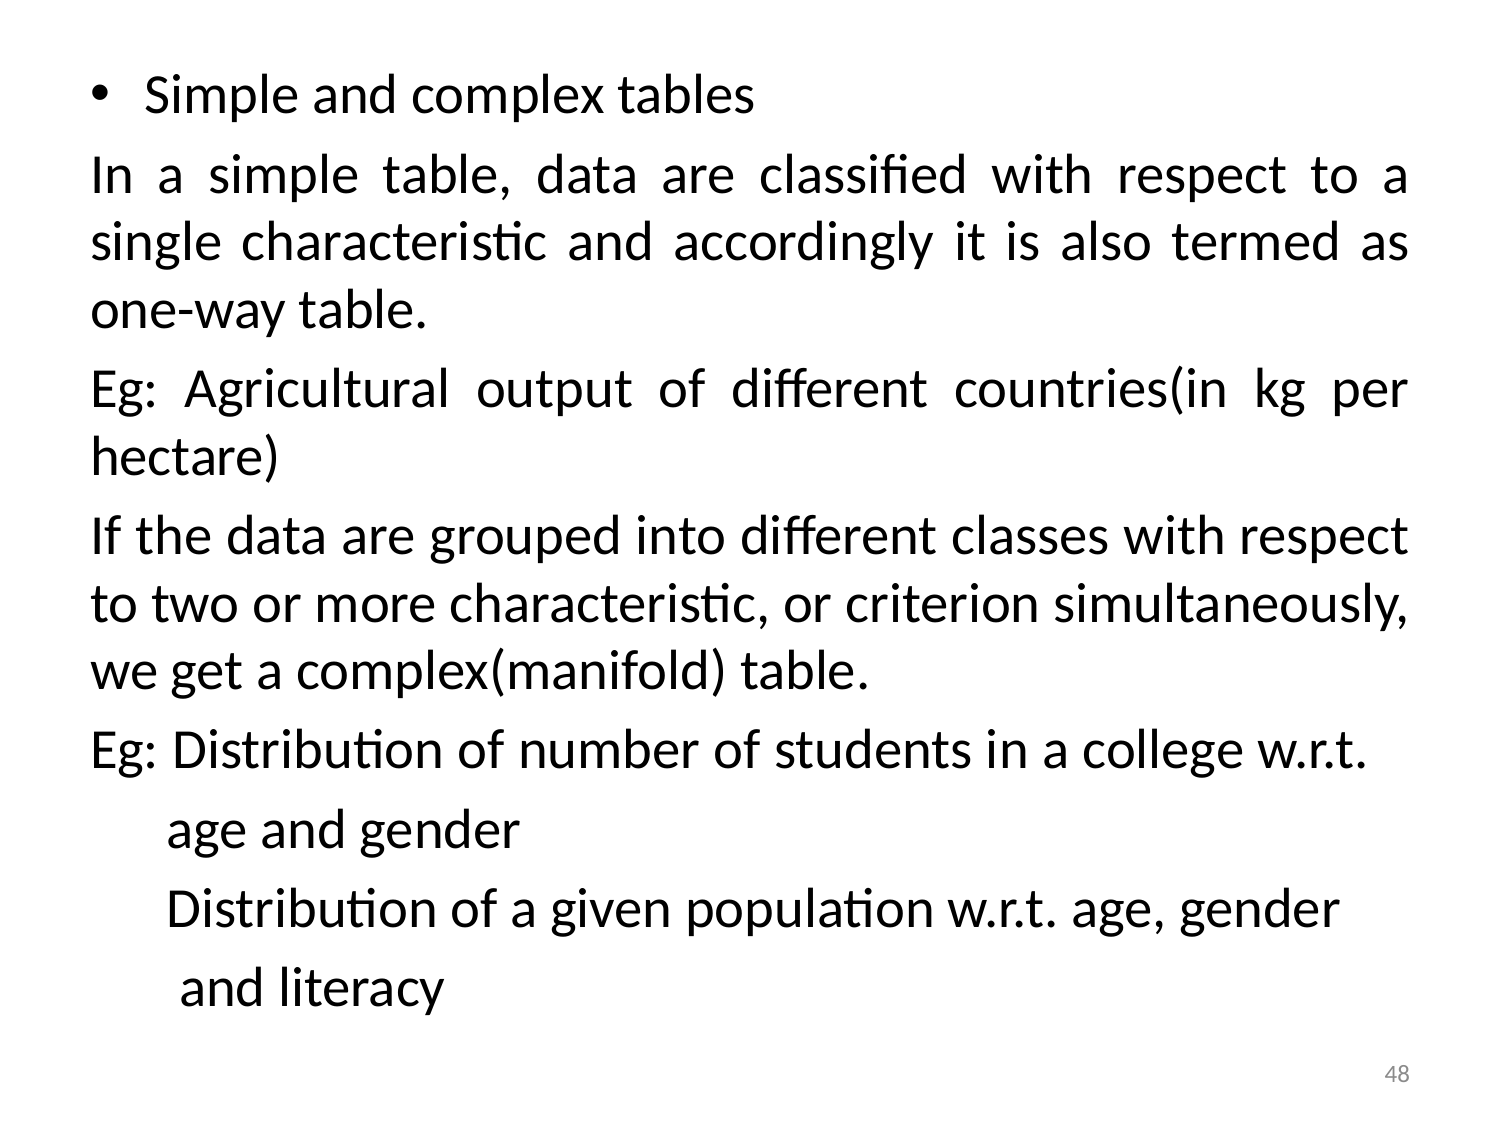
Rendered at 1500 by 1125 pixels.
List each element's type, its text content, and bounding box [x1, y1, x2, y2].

list Simple and complex tables In a simple table, data are classified with respect to a single characteristic and accordingly it is also termed as one-way table. Eg: Agricultural output of different countries(in kg per hectare) If the data are grouped into different classes with respect to two or more characteristic, or criterion simultaneously, we get a complex(manifold) table. Eg: Distribution of number of students in a college w.r.t. age and gender Distribution of a given population w.r.t. age, gender and literacy [75, 50, 1425, 1088]
slide_number 48 [1074, 1042, 1425, 1103]
